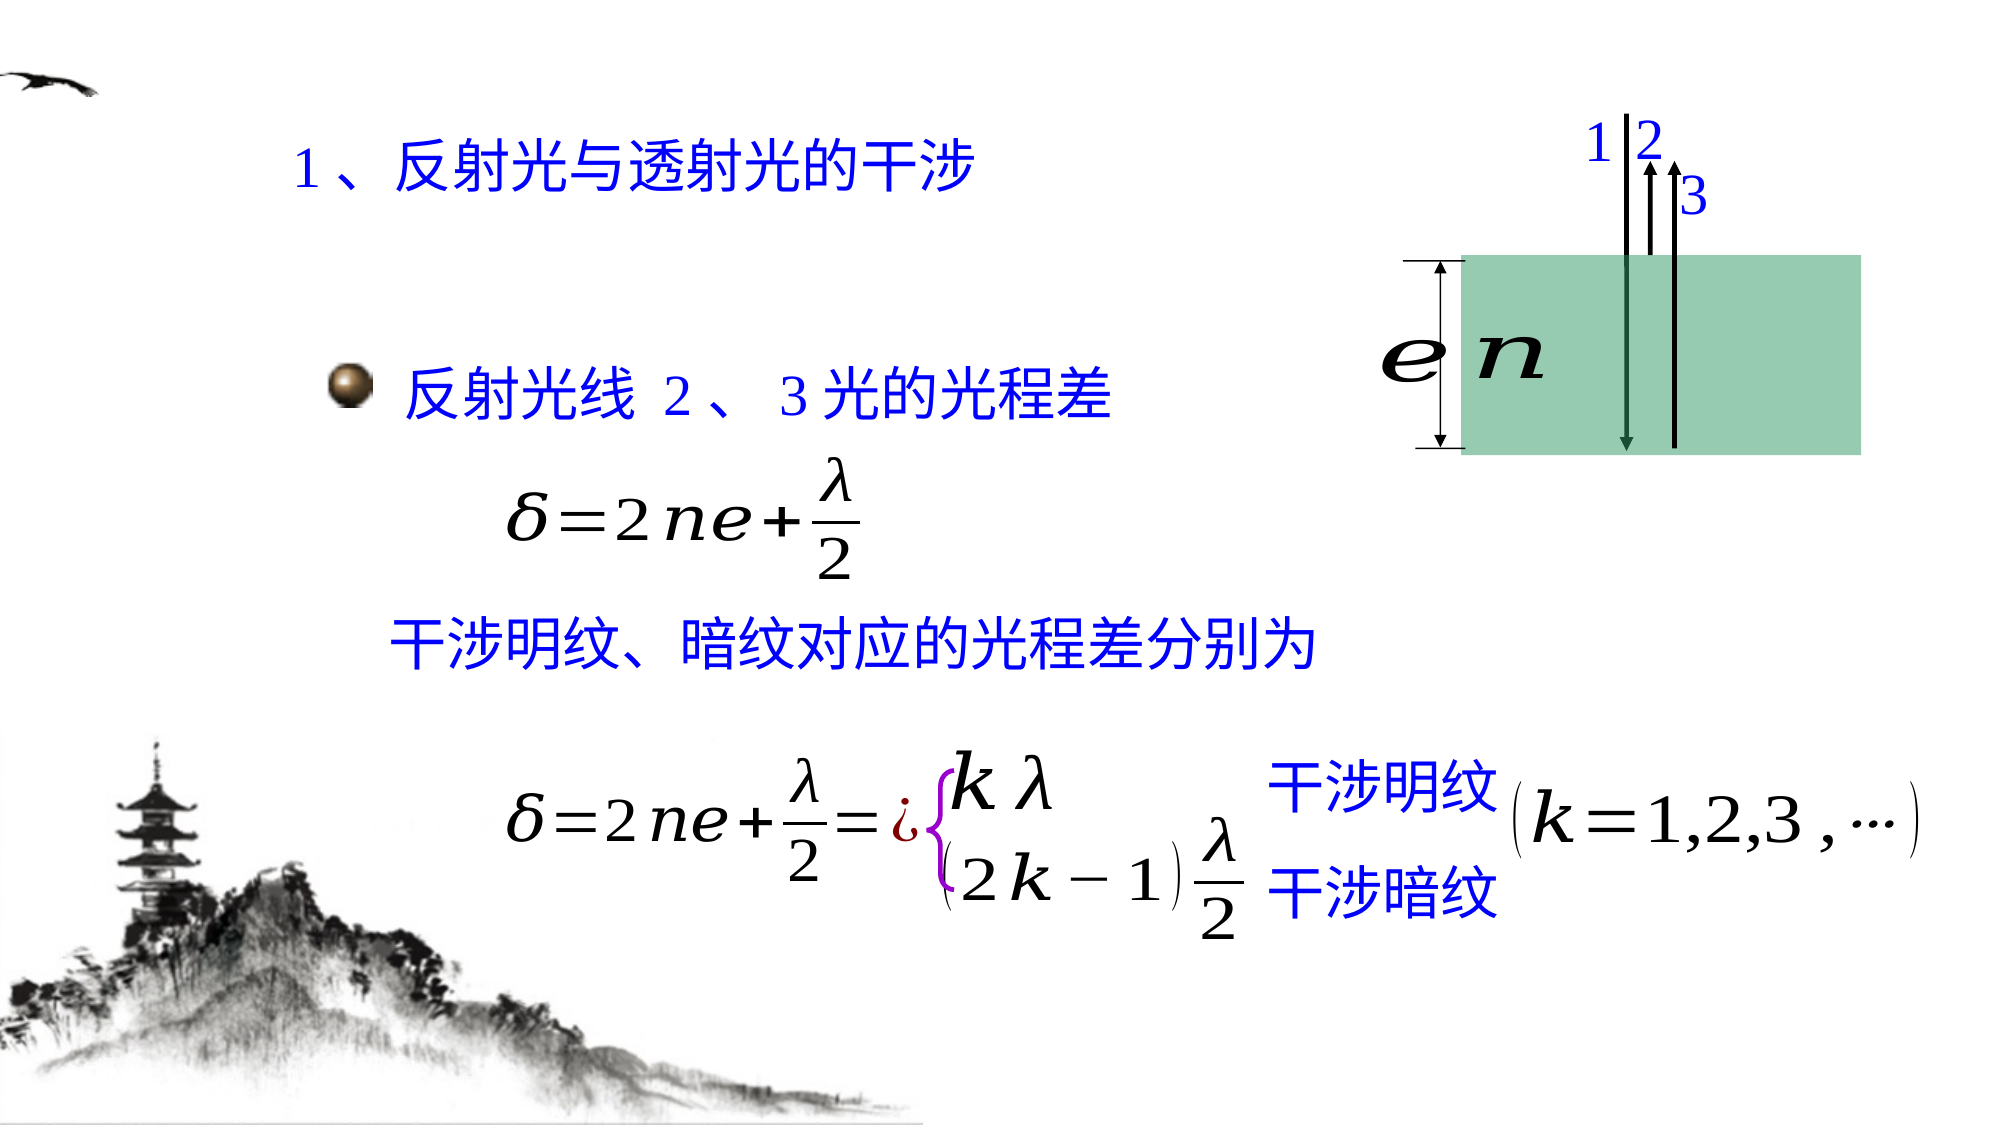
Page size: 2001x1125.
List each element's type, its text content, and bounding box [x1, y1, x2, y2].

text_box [1402, 93, 1862, 456]
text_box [326, 349, 1197, 436]
text_box 1、反射光与透射光的干涉 [277, 122, 1046, 207]
text_box [926, 770, 955, 890]
picture [0, 732, 923, 1125]
text_box 干涉明纹、暗纹对应的光程差分别为 [373, 599, 1543, 685]
picture [0, 3, 99, 97]
text_box 干涉暗纹 [1251, 848, 1539, 934]
text_box 干涉明纹 [1251, 742, 1543, 828]
